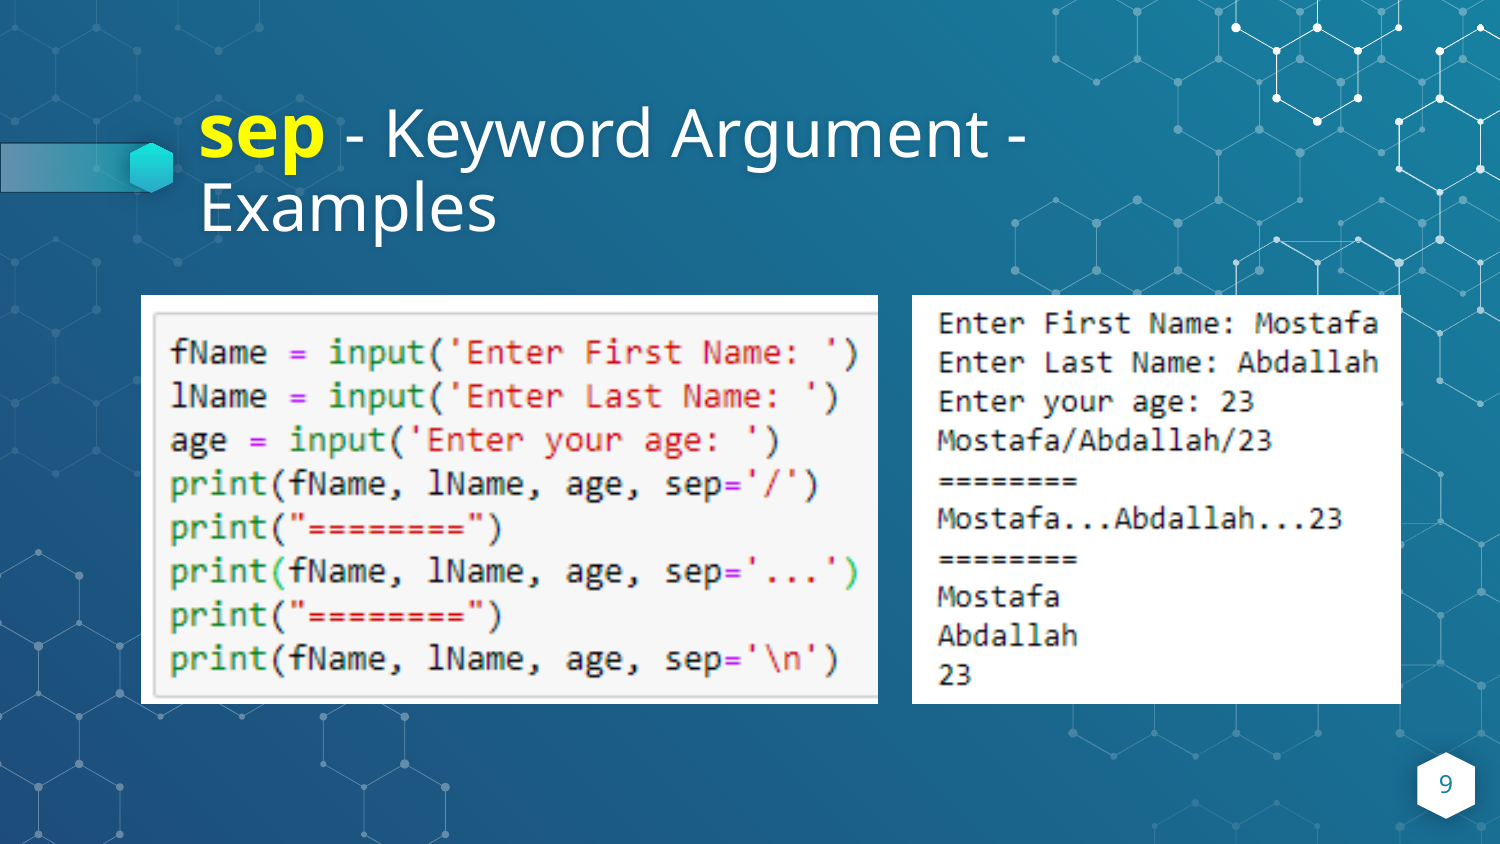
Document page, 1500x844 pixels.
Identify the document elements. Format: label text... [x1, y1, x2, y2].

slide_number 9 [1417, 752, 1475, 819]
picture [141, 295, 879, 704]
picture [912, 295, 1401, 704]
title sep - Keyword Argument - Examples [198, 140, 1302, 198]
